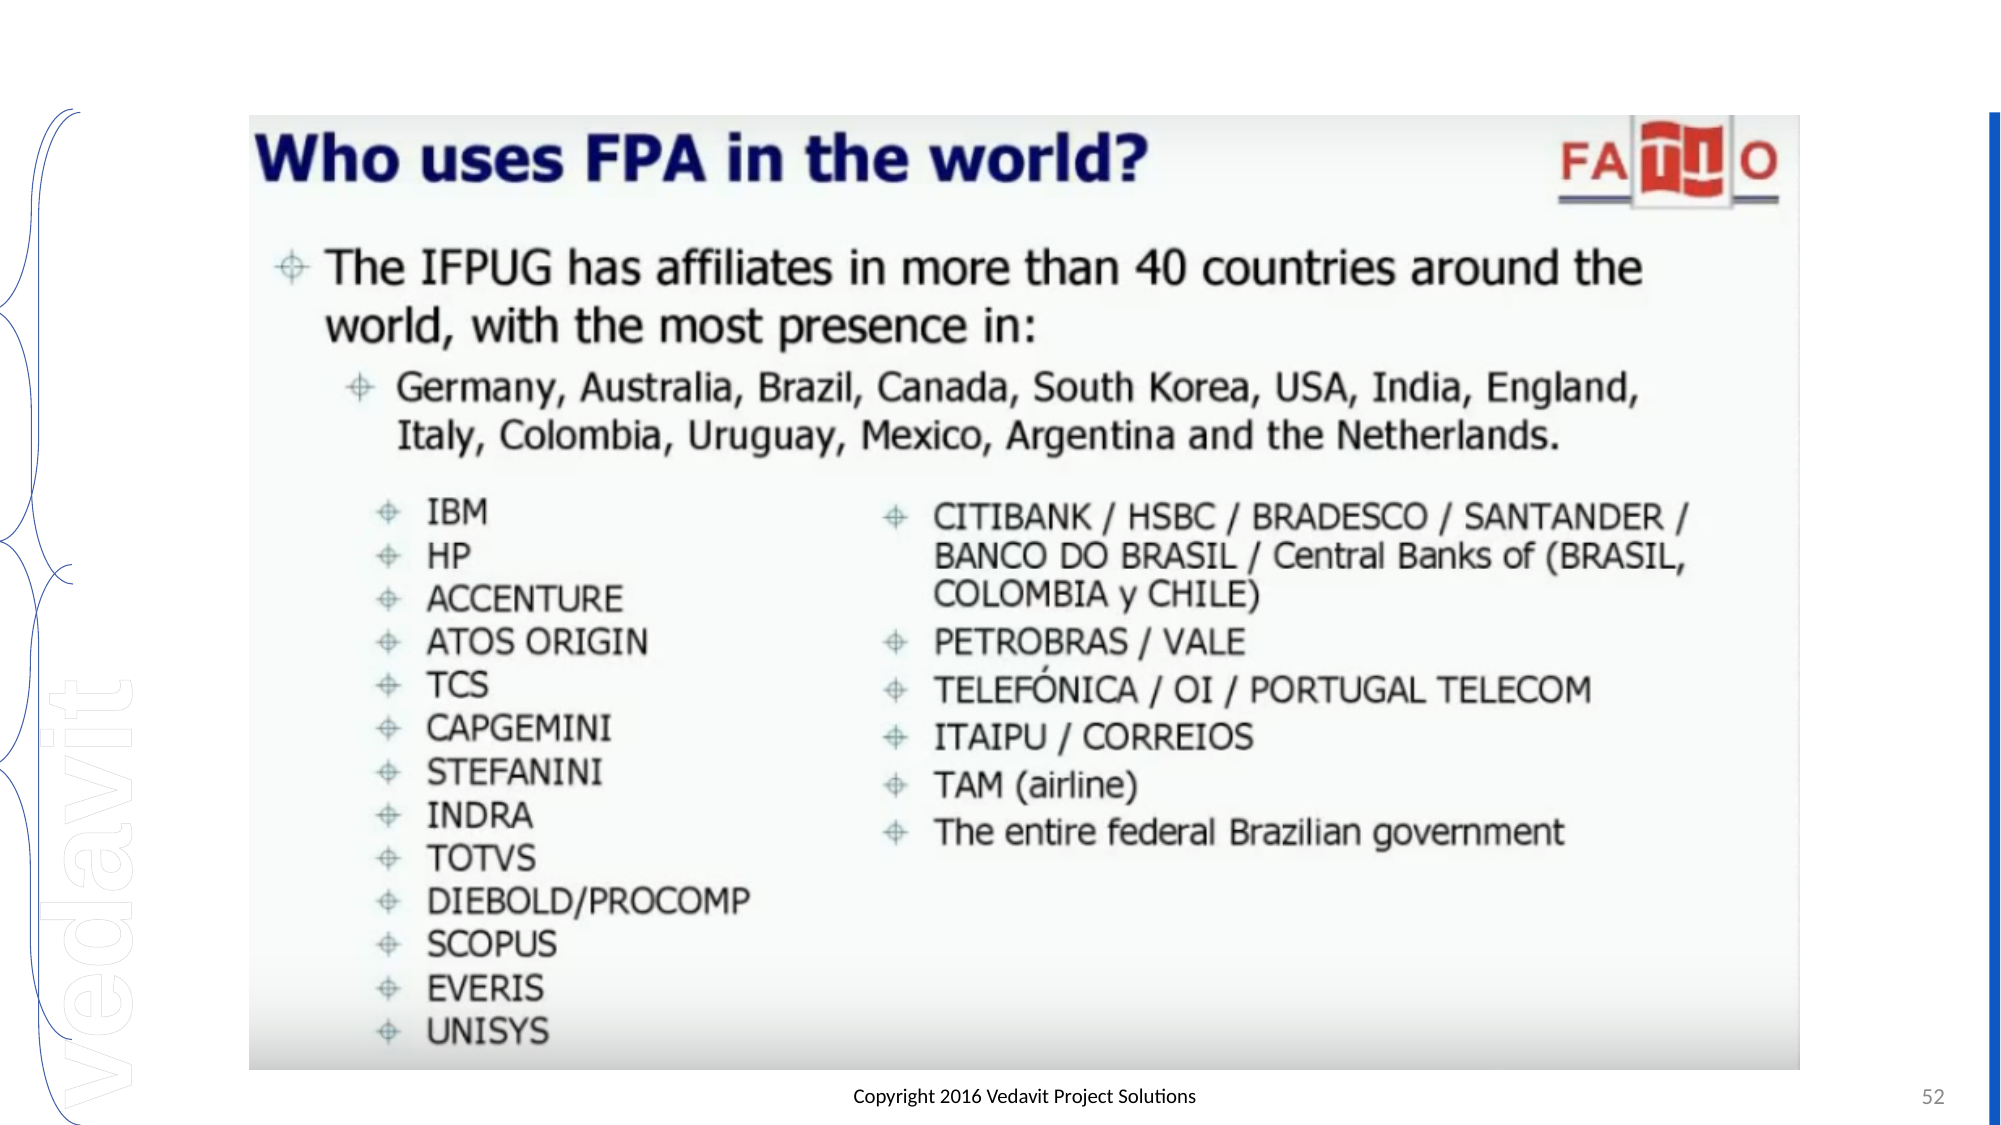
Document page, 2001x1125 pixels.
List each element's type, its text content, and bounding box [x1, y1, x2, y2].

slide_number 52 [1866, 1065, 2000, 1125]
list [249, 115, 1801, 1070]
